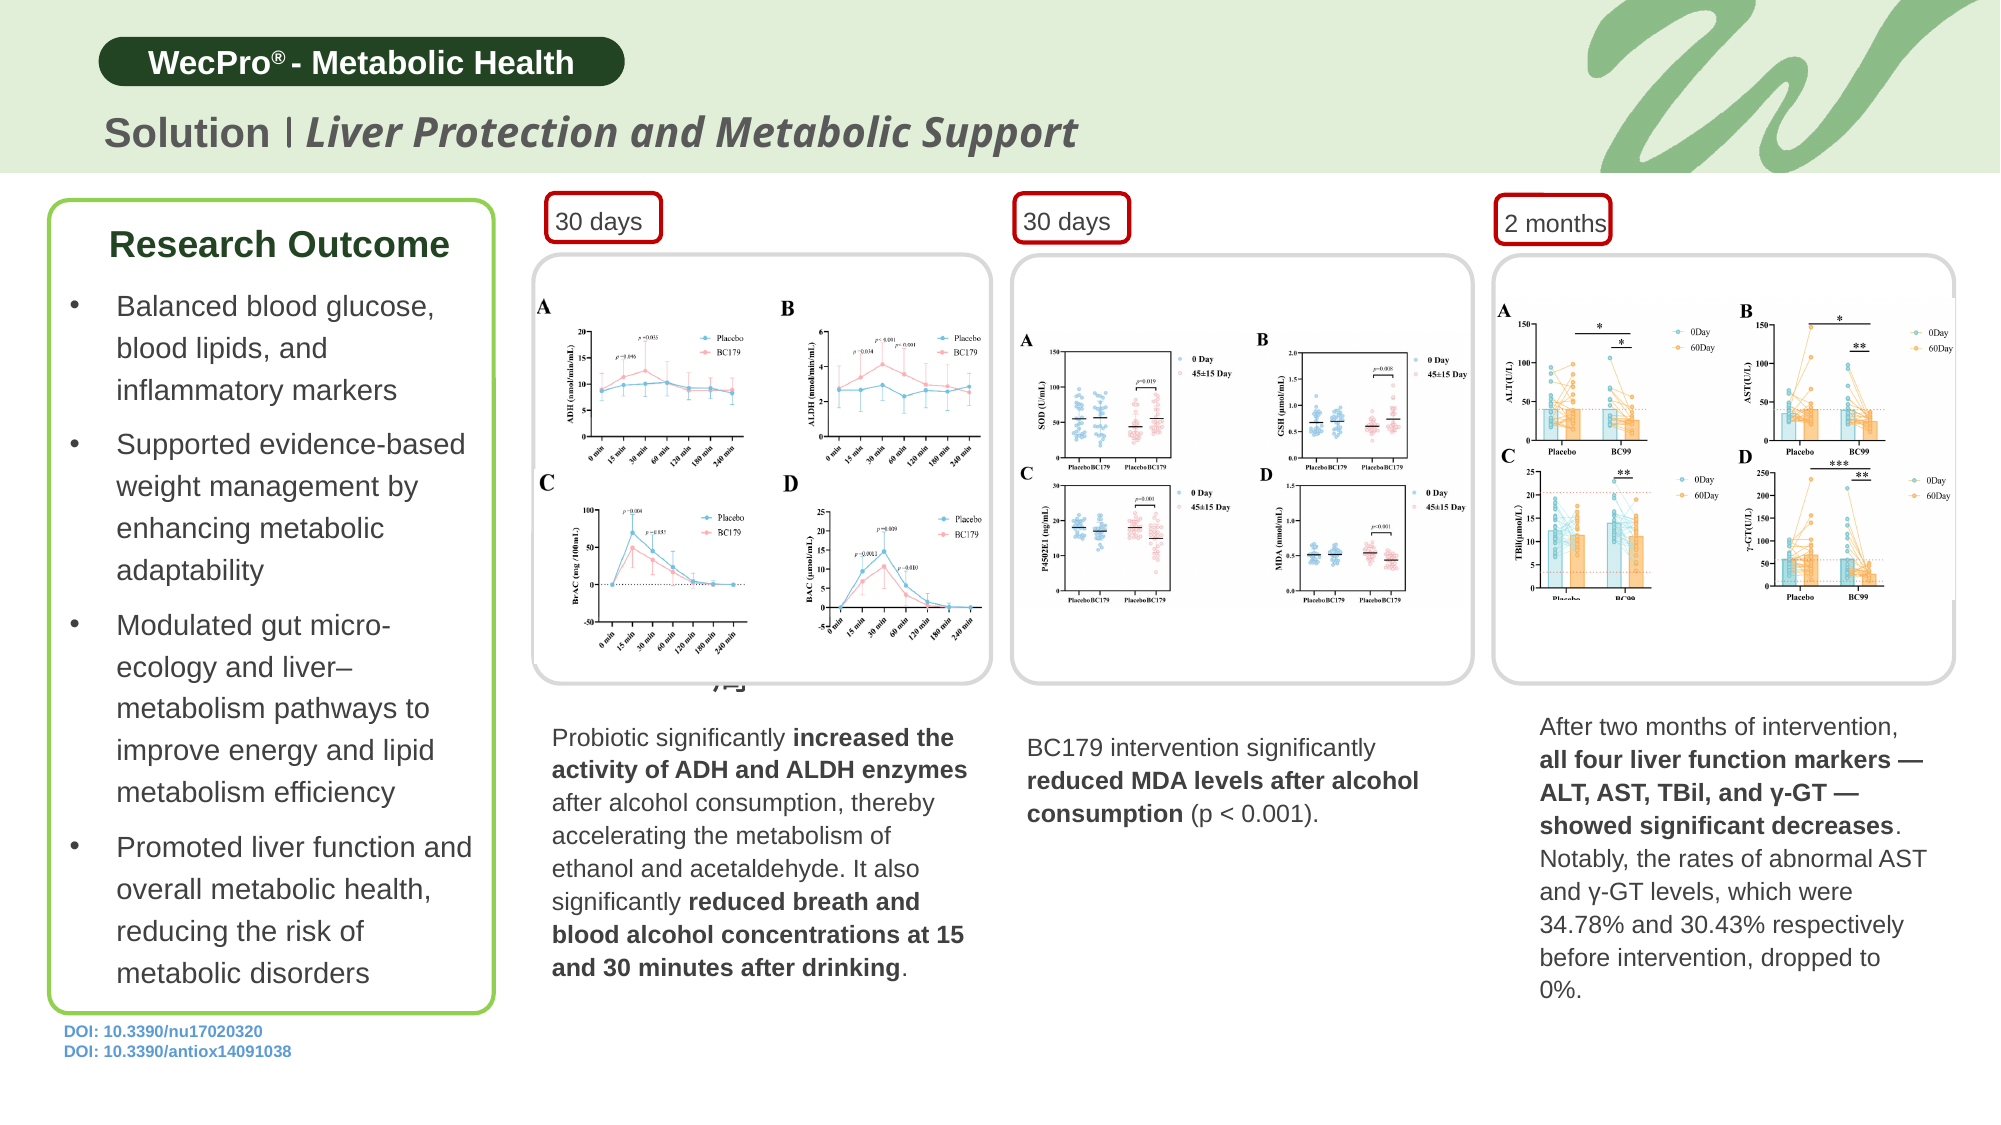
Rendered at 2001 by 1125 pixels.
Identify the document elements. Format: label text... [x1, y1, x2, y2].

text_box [1489, 194, 1630, 246]
picture [1014, 332, 1470, 607]
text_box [534, 284, 988, 664]
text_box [1008, 193, 1149, 244]
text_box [540, 192, 681, 244]
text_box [89, 98, 1447, 164]
picture [1587, 0, 1995, 173]
text_box [50, 200, 492, 212]
text_box After two months of intervention, all four liver function markers — ALT, AST, TBil, and γ-GT — showed significant decreases. Notably, the rates of abnormal AST and γ-GT levels, which were 34.78% and 30.43% respectively before intervention, dropped to 0%. [1524, 700, 1945, 1012]
text_box Research Outcome [49, 212, 511, 273]
text_box [1493, 255, 1955, 684]
picture [1497, 298, 1956, 600]
text_box [1195, 979, 1976, 1103]
text_box [49, 273, 494, 1014]
text_box Balanced blood glucose, blood lipids, and inflammatory markers Supported evidence-based weight management by enhancing metabolic adaptability Modulated gut micro-ecology and liver–metabolism pathways to improve energy and lipid metabolism efficiency Promoted liver function and overall metabolic health, reducing the risk of metabolic disorders [54, 273, 488, 894]
text_box DOI: 10.3390/nu17020320 DOI: 10.3390/antiox14091038 [49, 1013, 307, 1068]
text_box [1011, 255, 1473, 684]
text_box Probiotic significantly increased the activity of ADH and ALDH enzymes after alcohol consumption, thereby accelerating the metabolism of ethanol and acetaldehyde. It also significantly reduced breath and blood alcohol concentrations at 15 and 30 minutes after drinking. [537, 710, 984, 989]
text_box BC179 intervention significantly reduced MDA levels after alcohol consumption (p < 0.001). [1012, 721, 1470, 835]
text_box [533, 254, 992, 684]
